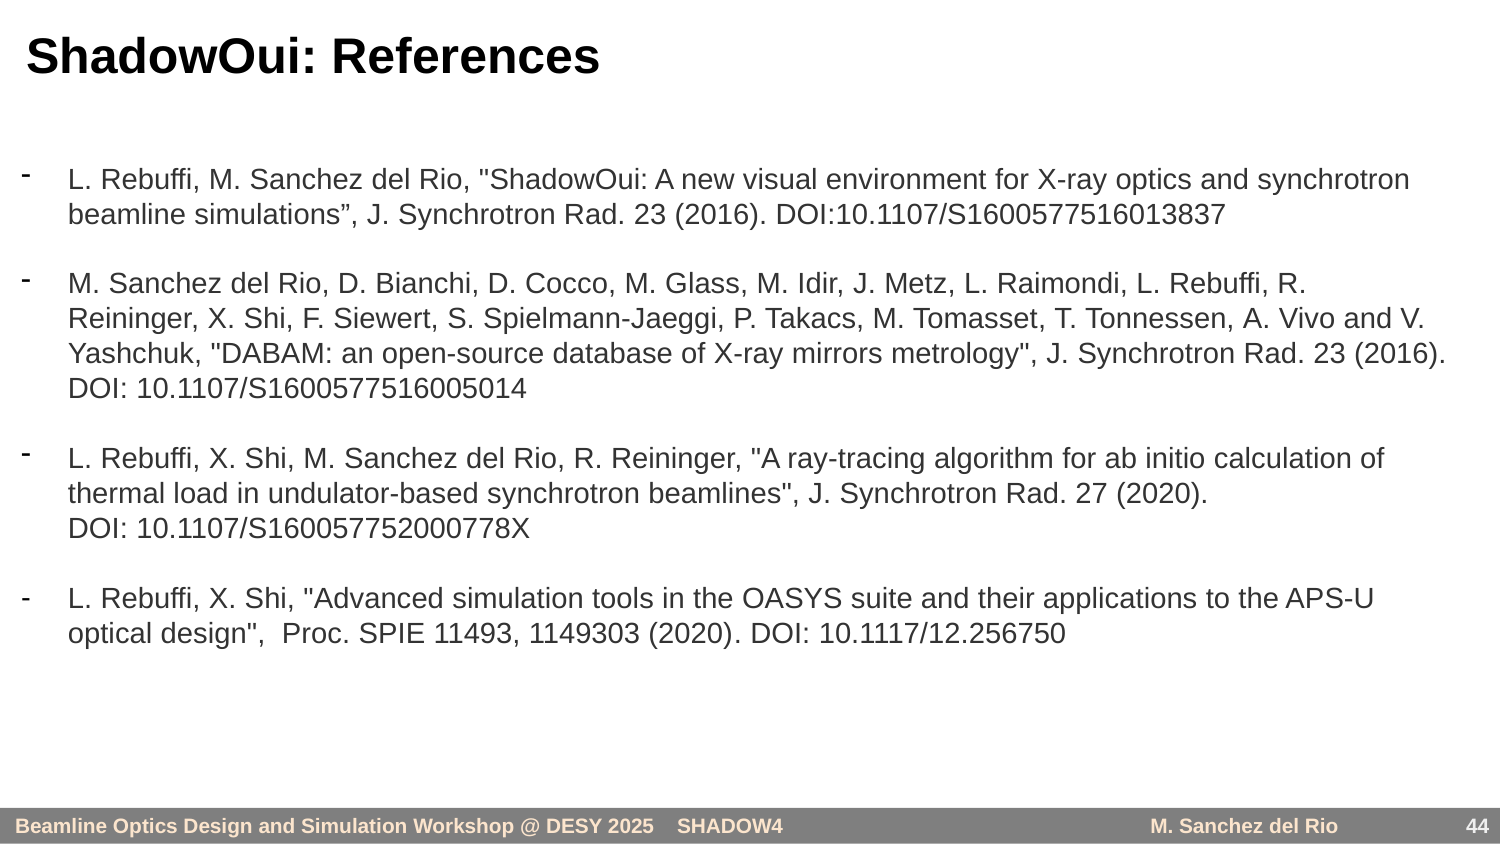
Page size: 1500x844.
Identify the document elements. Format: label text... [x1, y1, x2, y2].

title ShadowOui: References [11, 0, 1480, 139]
slide_number 44 [1390, 805, 1500, 844]
text_box L. Rebuffi, M. Sanchez del Rio, "ShadowOui: A new visual environment for X-ray optics and synchrotron beamline simulations”, J. Synchrotron Rad. 23 (2016). DOI:10.1107/S1600577516013837 ​​​​​M. Sanchez del Rio, D. Bianchi, D. Cocco, M. Glass, M. Idir, J. Metz, L. Raimondi, L. Rebuffi, R. Reininger, X. Shi, F. Siewert, S. Spielmann-Jaeggi, P. Takacs, M. Tomasset, T. Tonnessen, A. Vivo and V. Yashchuk, "DABAM: an open-source database of X-ray mirrors metrology", J. Synchrotron Rad. 23 (2016). DOI: 10.1107/S1600577516005014 L. Rebuffi, X. Shi, M. Sanchez del Rio, R. Reininger, "A ray-tracing algorithm for ab initio calculation of thermal load in undulator-based synchrotron beamlines", J. Synchrotron Rad. 27 (2020). DOI: 10.1107/S160057752000778X ​​​​​L. Rebuffi, X. Shi, "Advanced simulation tools in the OASYS suite and their applications to the APS-U optical design", Proc. SPIE 11493, 1149303 (2020)​. DOI: 10.1117/12.256750 [6, 152, 1485, 657]
